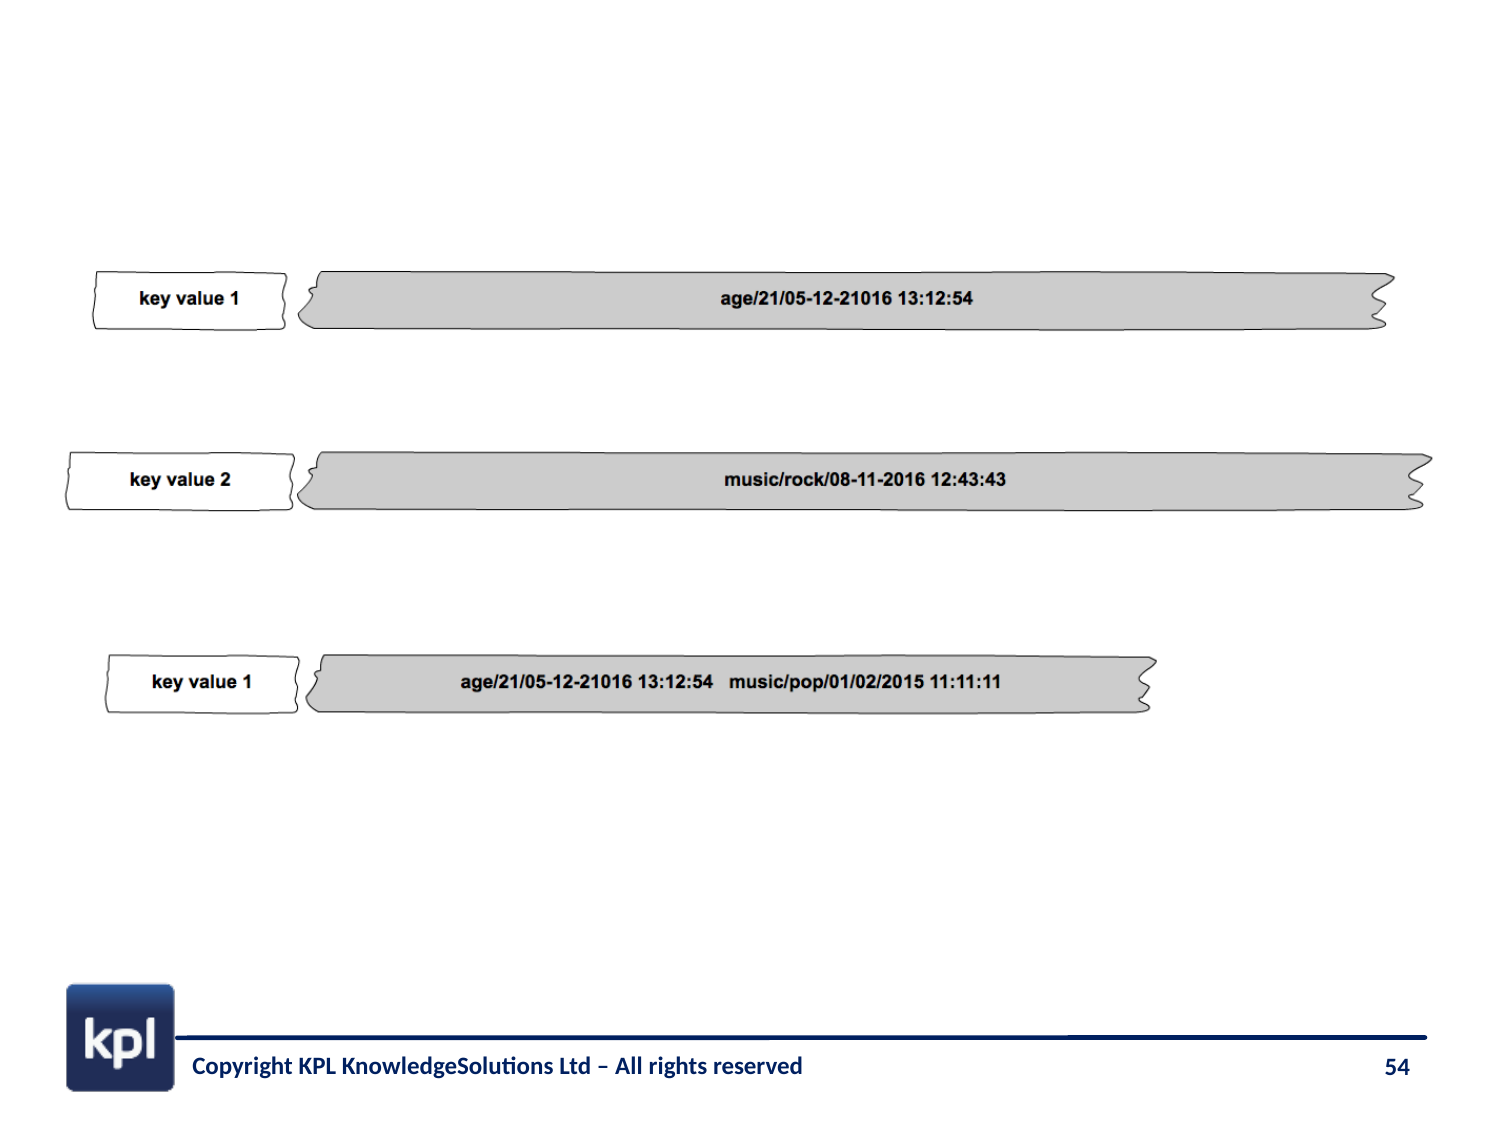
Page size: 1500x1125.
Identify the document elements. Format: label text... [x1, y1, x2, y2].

slide_number 54 [987, 1042, 1425, 1103]
footer Copyright KPL KnowledgeSolutions Ltd – All rights reserved [177, 1050, 963, 1110]
picture [34, 231, 1466, 763]
picture [62, 980, 178, 1095]
